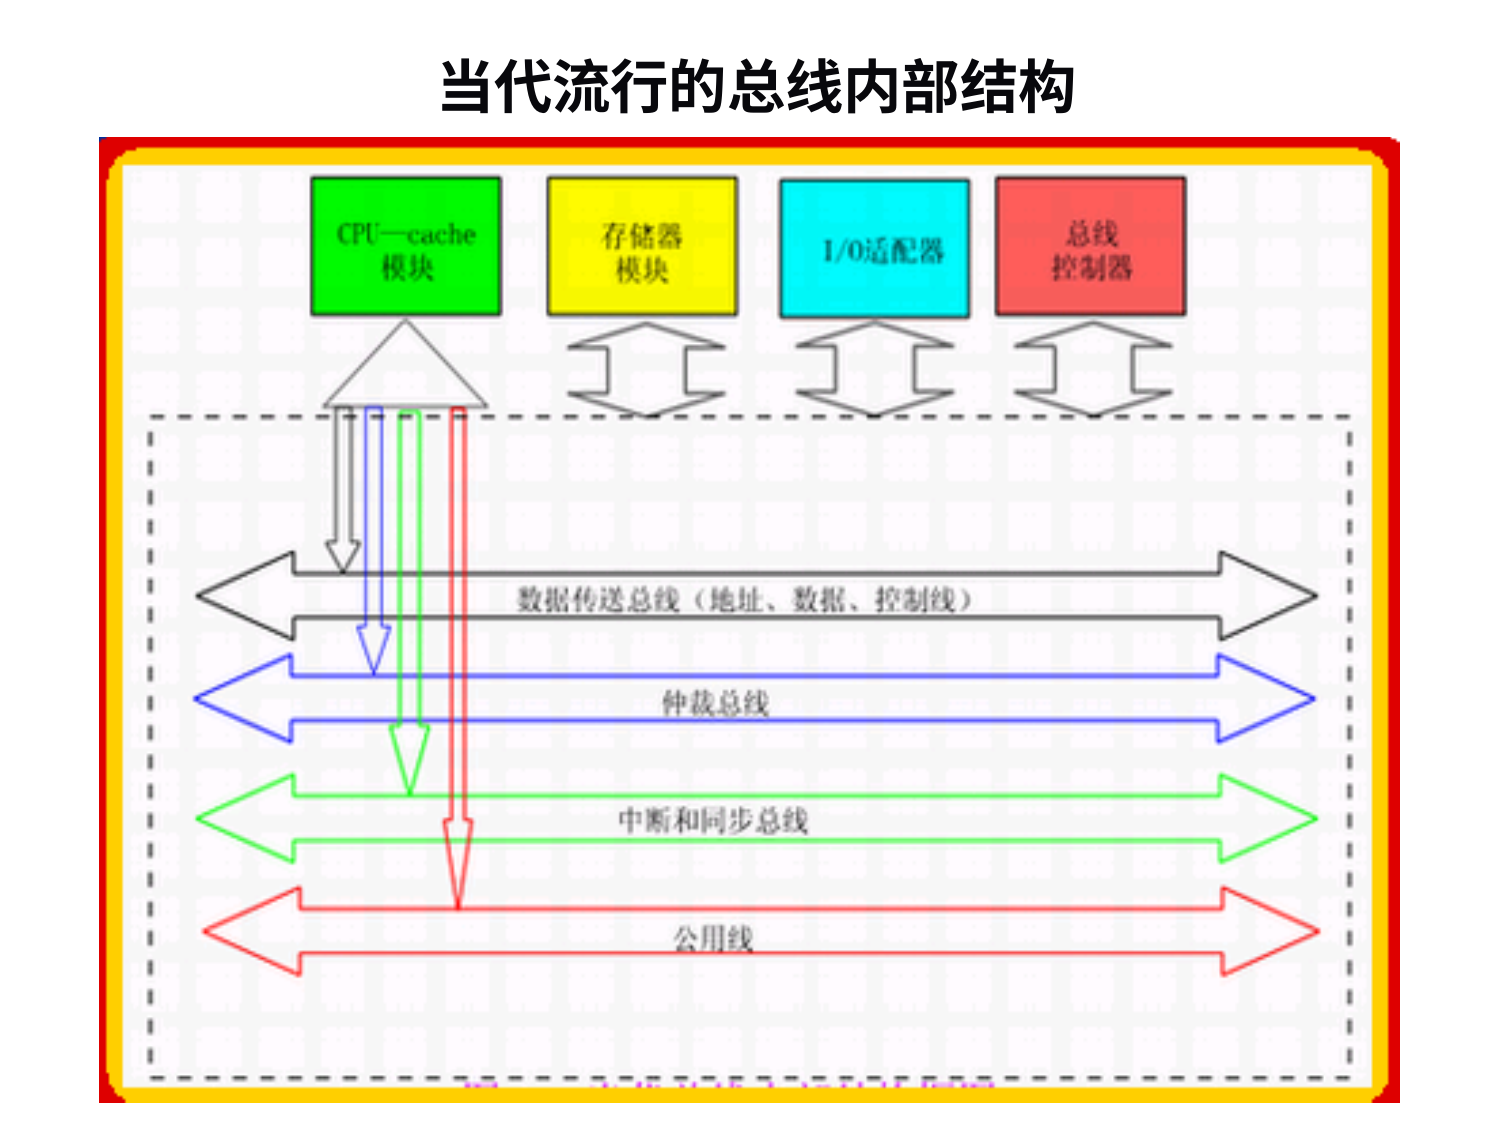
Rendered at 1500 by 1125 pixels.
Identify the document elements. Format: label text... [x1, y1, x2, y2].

text_box 当代流行的总线内部结构 [421, 42, 1092, 128]
picture [99, 137, 1401, 1104]
